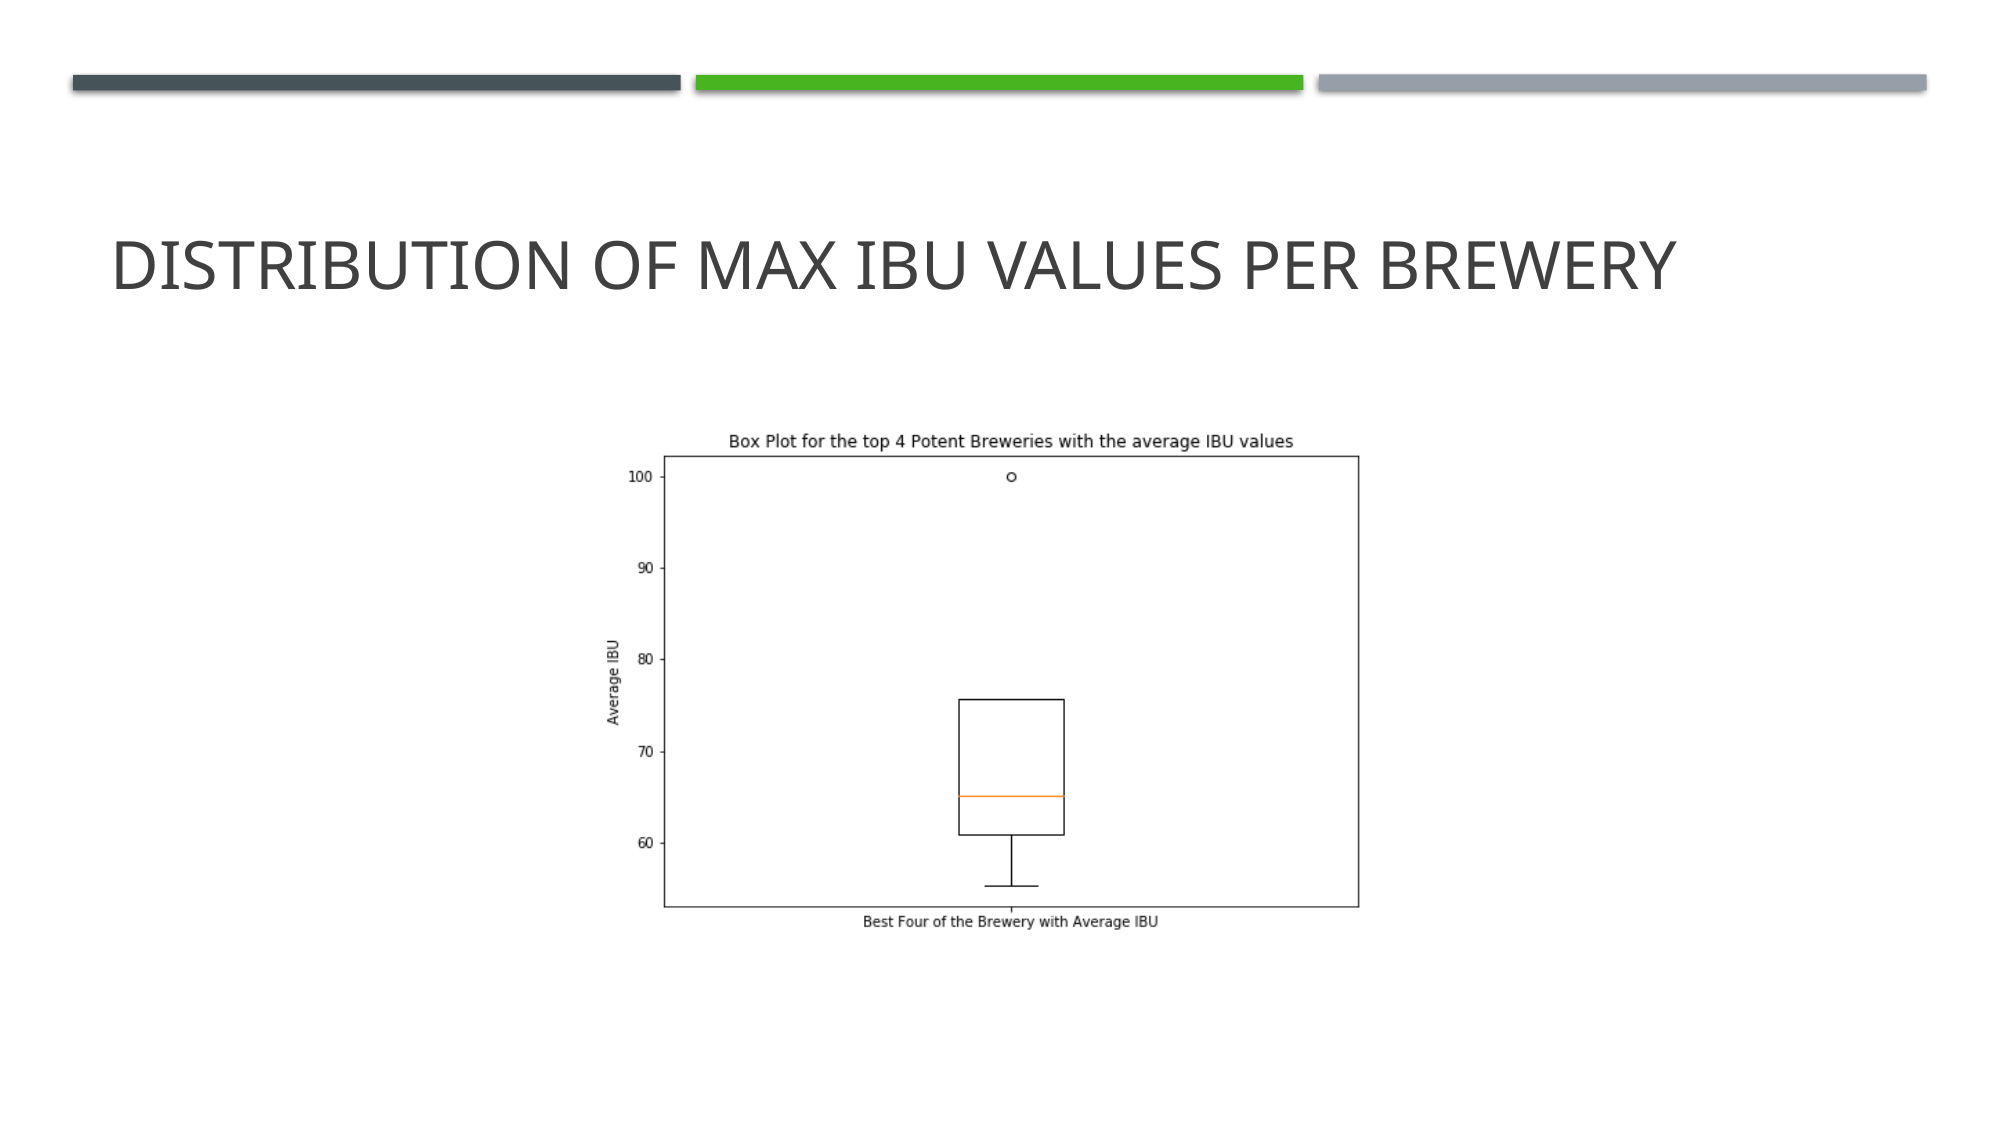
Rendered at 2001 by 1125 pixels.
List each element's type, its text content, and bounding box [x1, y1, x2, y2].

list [552, 383, 1448, 981]
title Distribution of Max ibu values per brewery [95, 115, 1905, 311]
